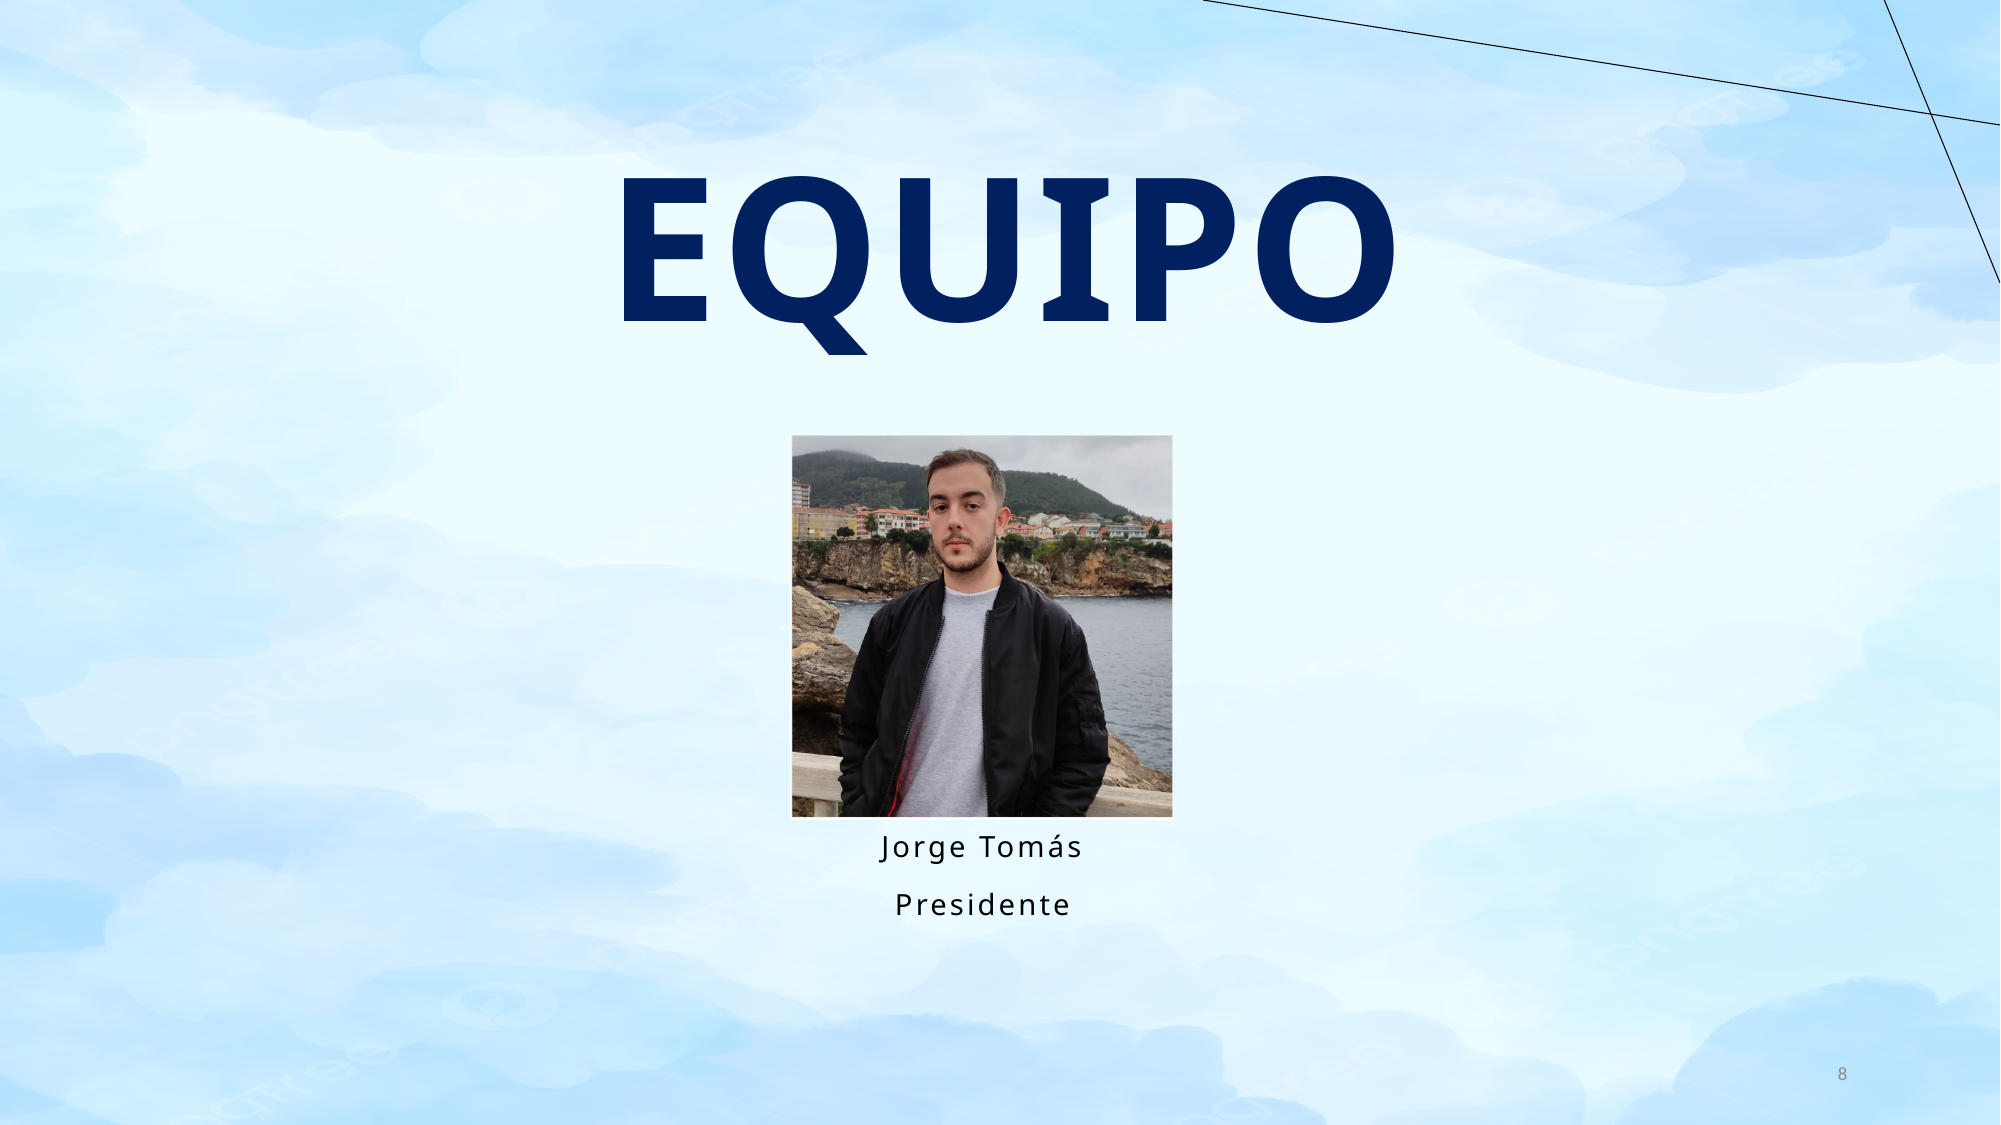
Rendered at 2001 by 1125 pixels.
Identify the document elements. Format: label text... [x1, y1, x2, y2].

picture [790, 435, 1173, 820]
list Jorge Tomás [790, 820, 1173, 876]
slide_number 8 [1412, 1042, 1863, 1103]
title EQUIPO [322, 110, 1691, 404]
list Presidente [830, 877, 1135, 935]
